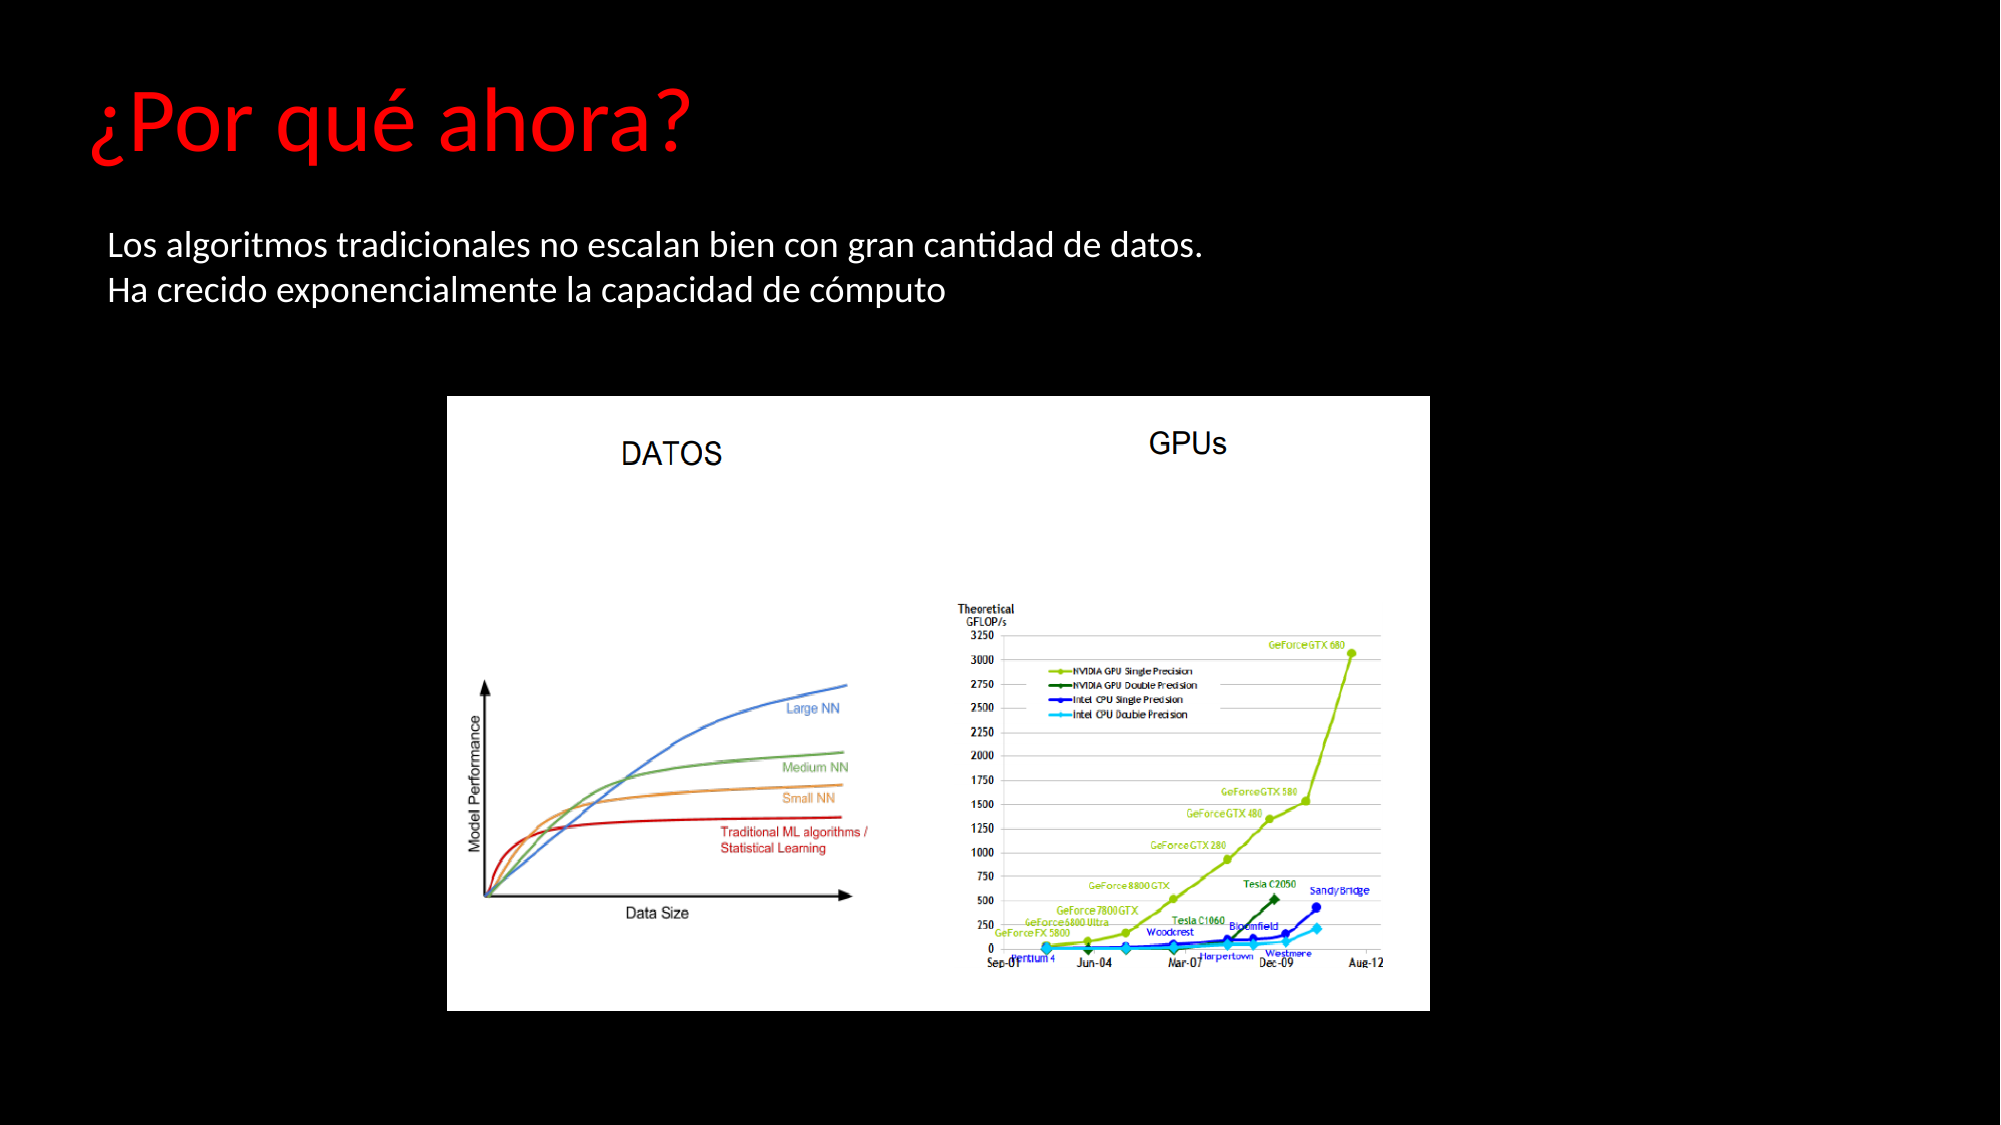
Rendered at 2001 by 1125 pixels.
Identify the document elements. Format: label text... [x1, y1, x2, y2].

text_box Los algoritmos tradicionales no escalan bien con gran cantidad de datos. Ha crecido exponencialmente la capacidad de cómputo [92, 212, 1848, 360]
title ¿Por qué ahora? [86, 72, 1818, 190]
picture [447, 395, 1431, 1011]
